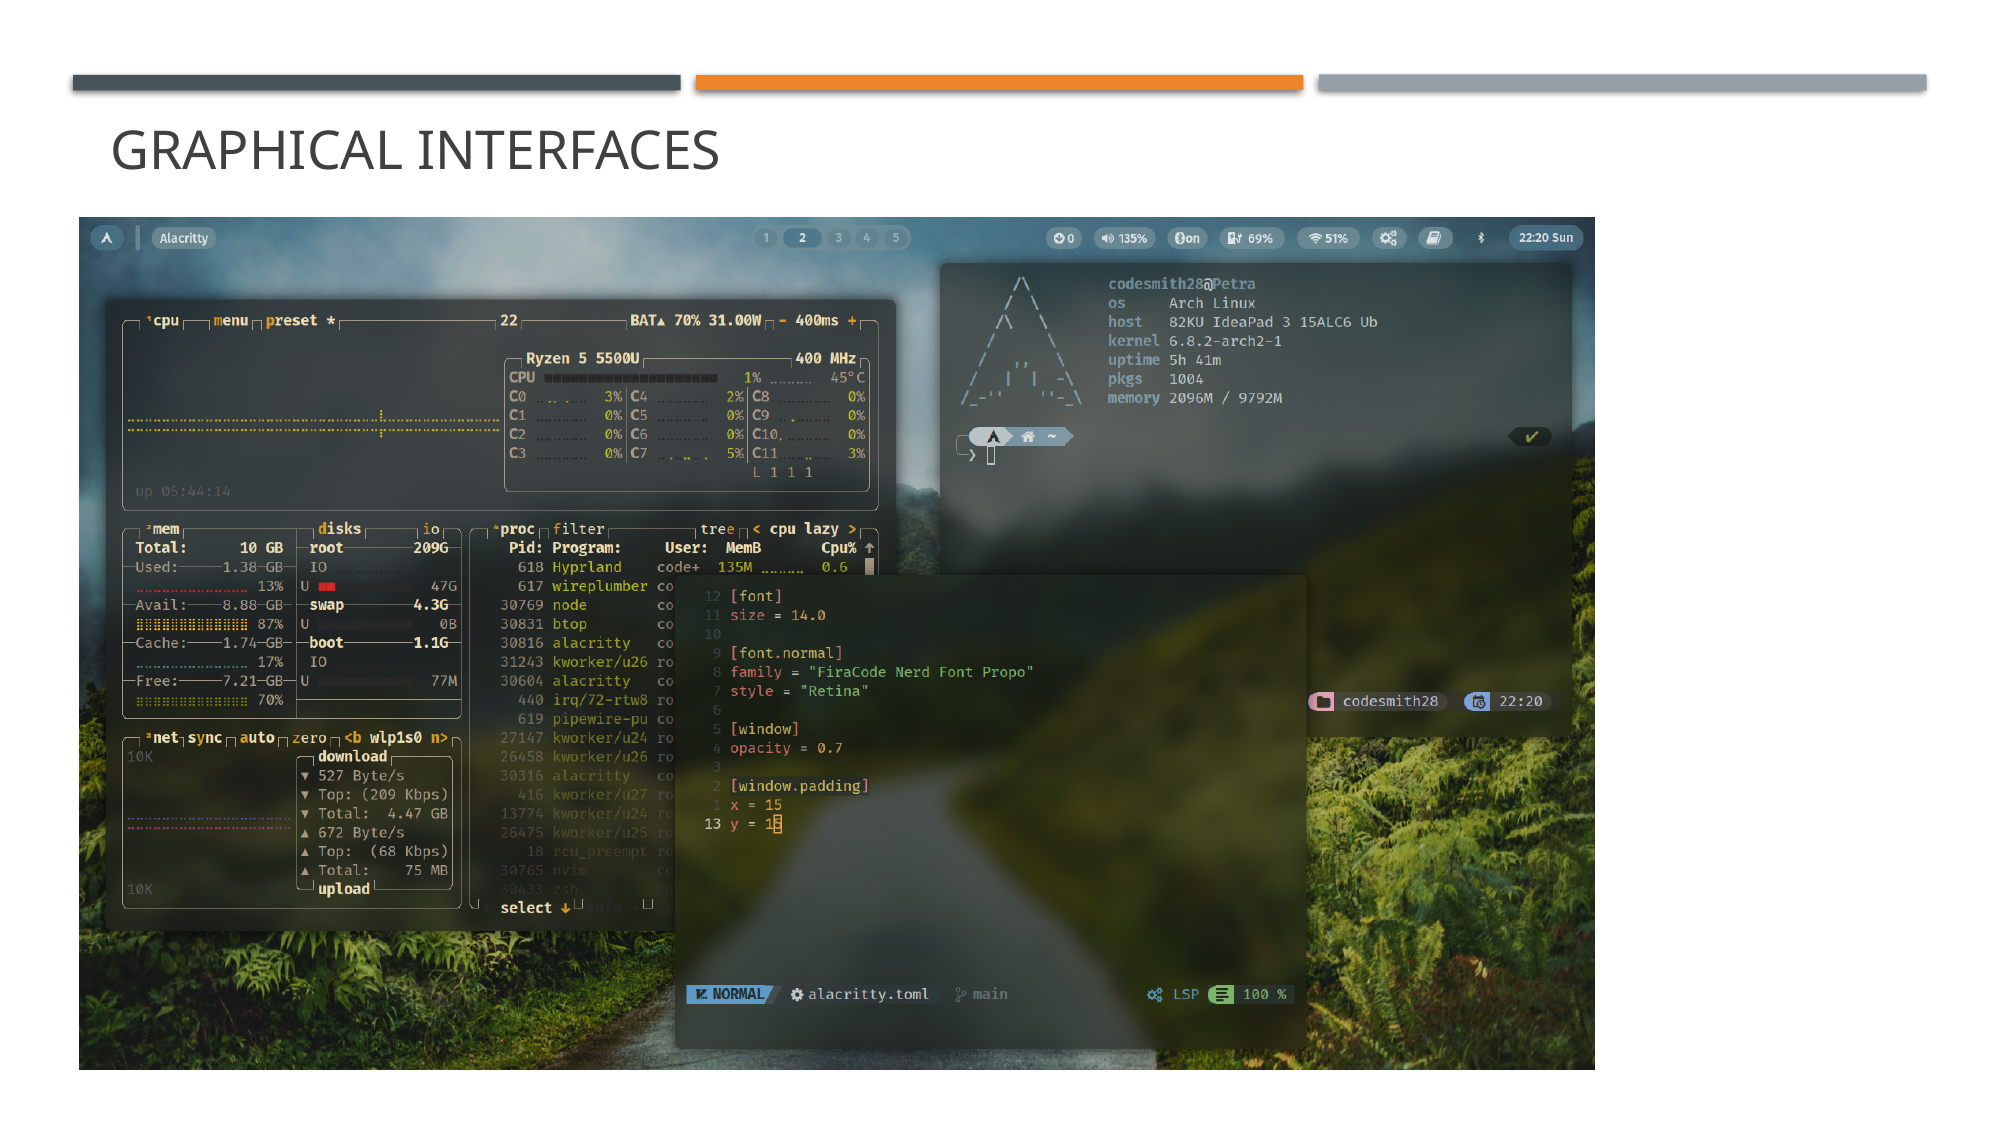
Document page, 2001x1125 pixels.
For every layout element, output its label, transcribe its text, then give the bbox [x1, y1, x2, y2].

picture [79, 217, 1596, 1070]
title Graphical interfaces [95, 115, 1905, 189]
